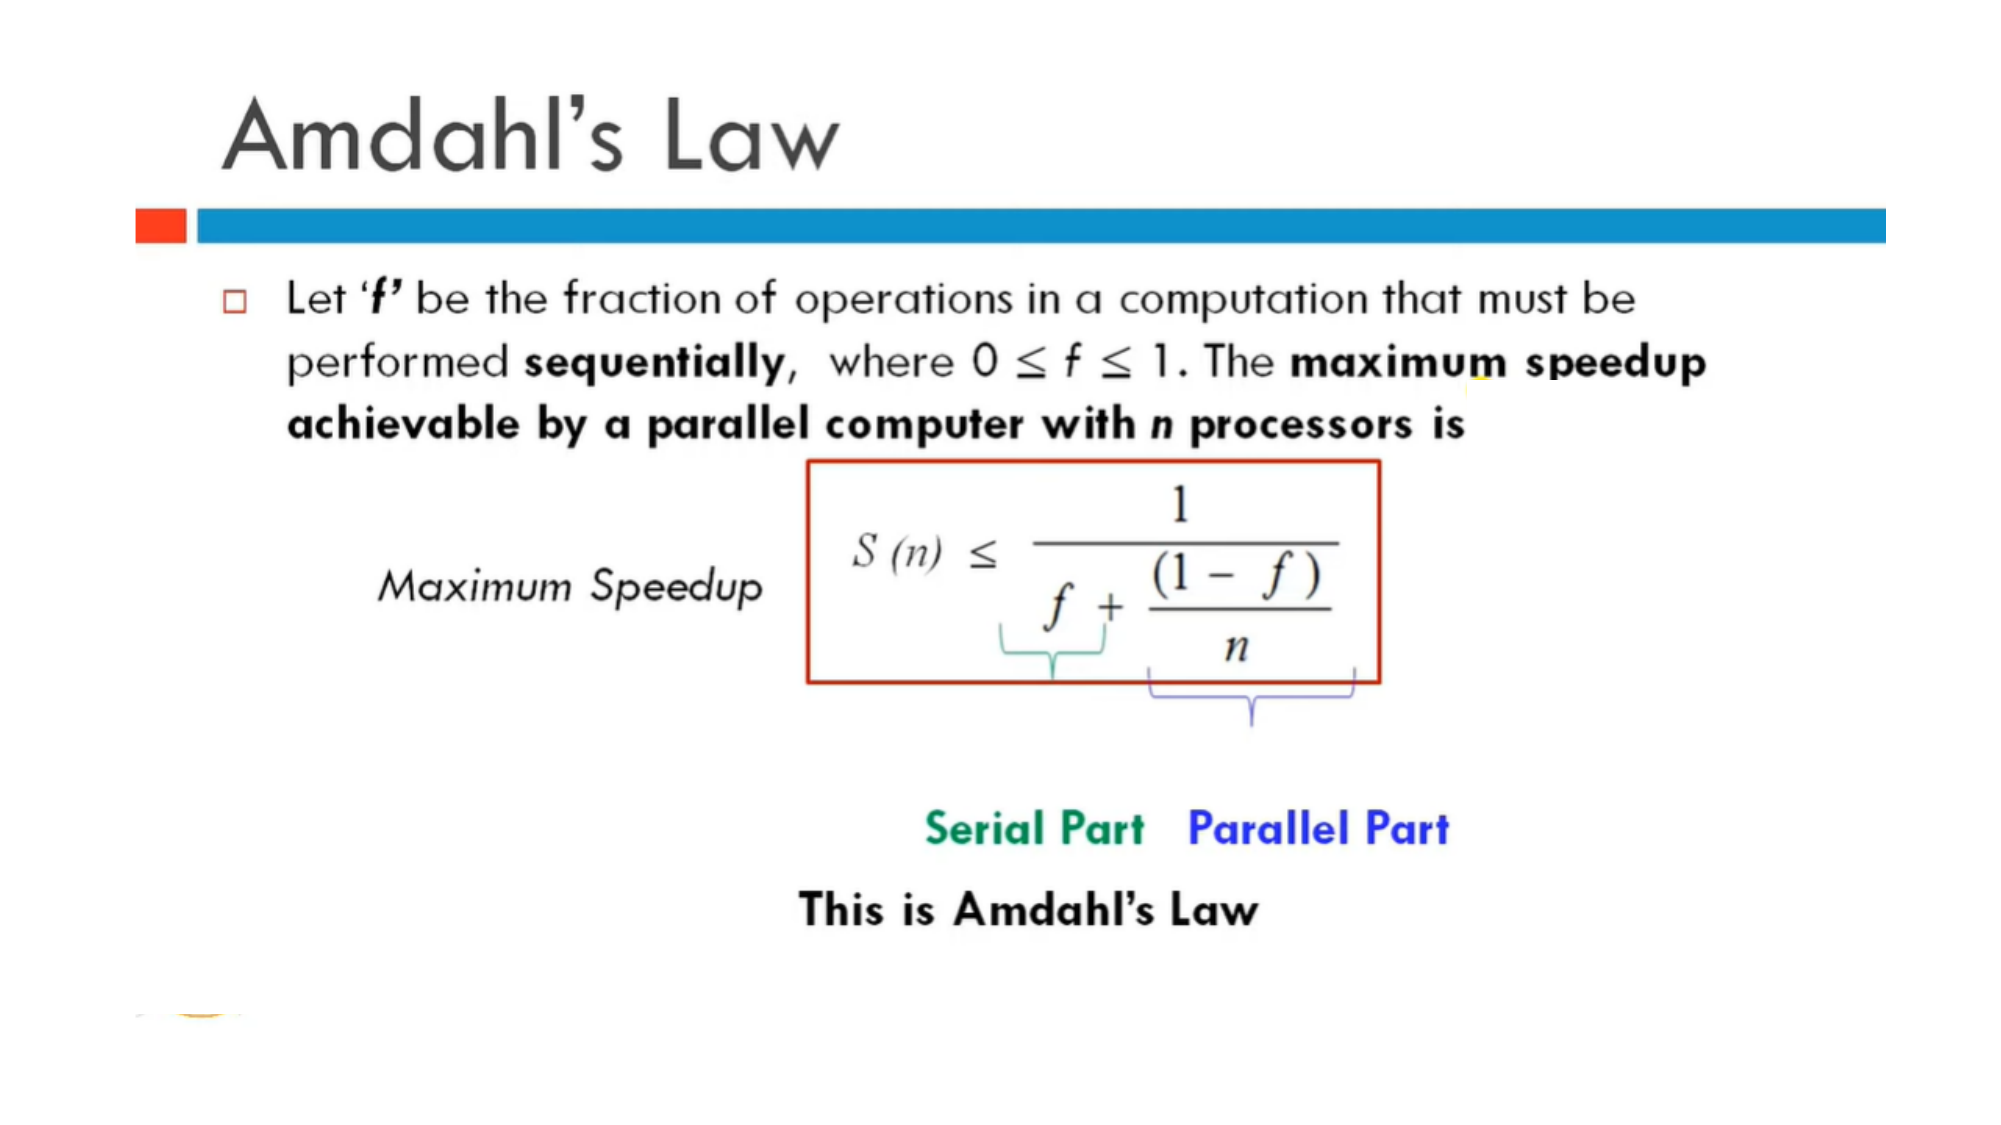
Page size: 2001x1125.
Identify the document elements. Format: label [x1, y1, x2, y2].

picture [113, 90, 1886, 1035]
